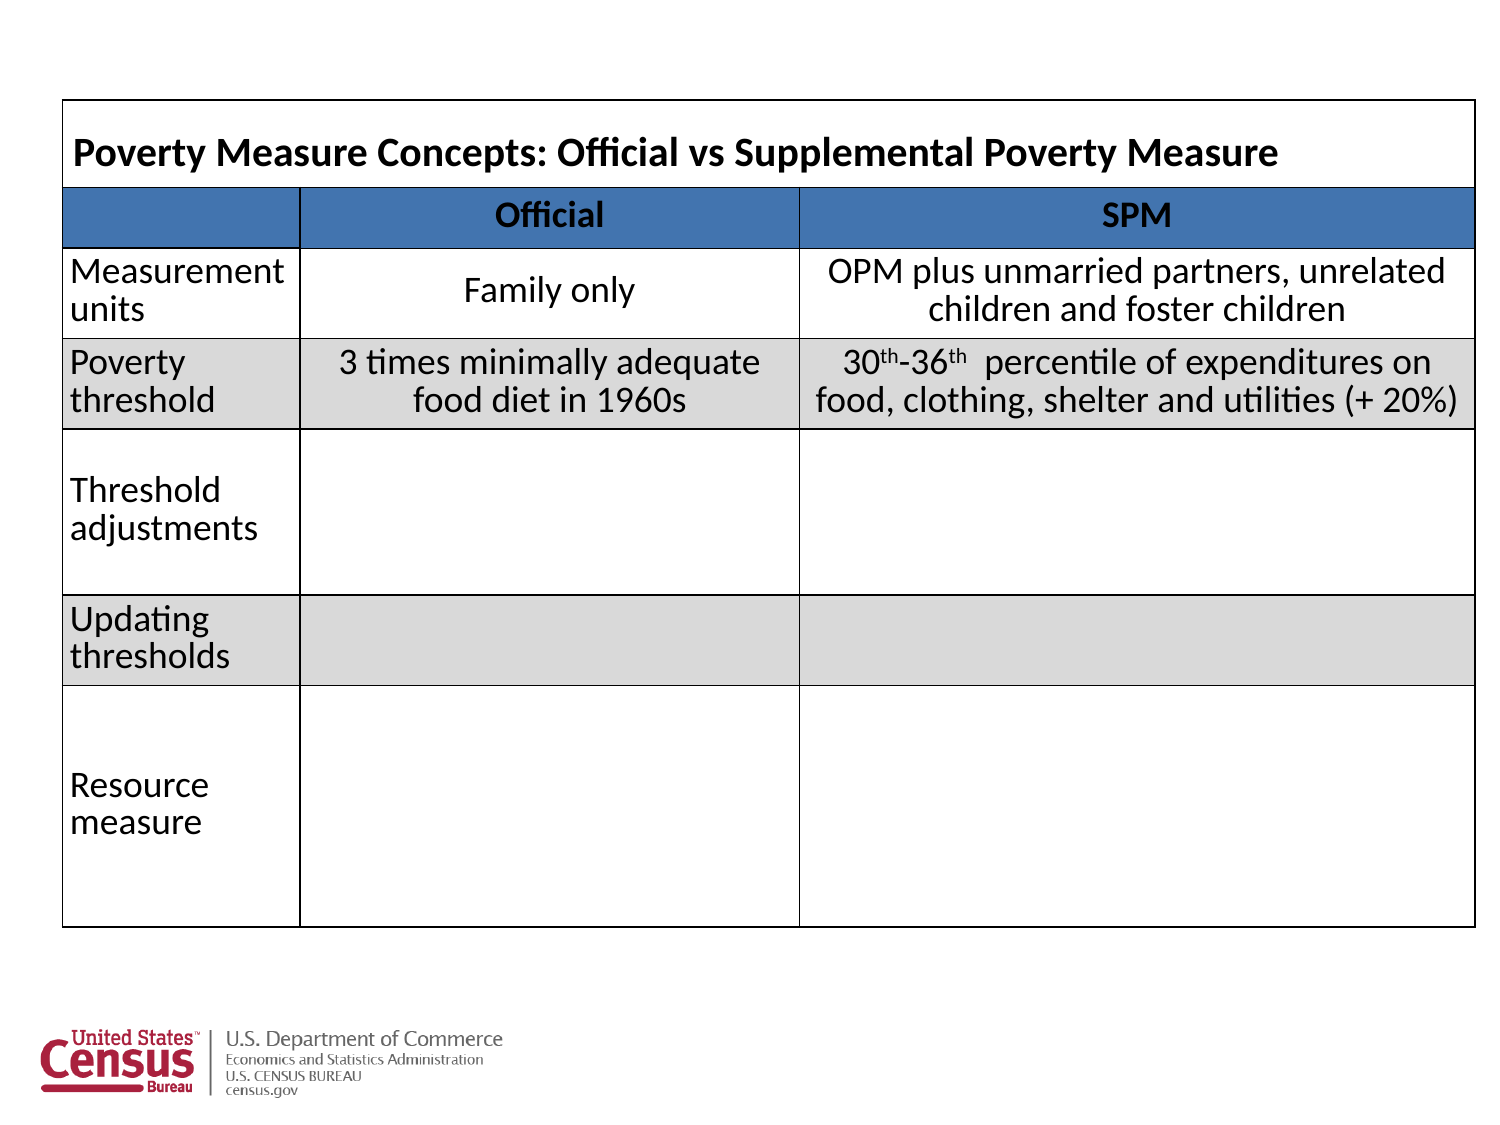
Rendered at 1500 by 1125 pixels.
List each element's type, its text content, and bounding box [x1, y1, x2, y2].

table_cell [800, 596, 1474, 685]
picture [0, 1022, 1500, 1125]
table_cell Official [301, 188, 799, 248]
table_cell 3 times minimally adequate food diet in 1960s [301, 339, 799, 428]
table_cell Measurement units [63, 249, 299, 338]
table_cell Resource measure [63, 686, 299, 926]
table_cell OPM plus unmarried partners, unrelated children and foster children [800, 249, 1474, 338]
table_cell Family only [301, 249, 799, 338]
table_cell [63, 188, 299, 247]
table_header Poverty Measure Concepts: Official vs Supplemental Poverty Measure [63, 101, 1474, 187]
table_cell 30th-36th percentile of expenditures on food, clothing, shelter and utilities (+ 20%) [800, 339, 1474, 428]
table_cell Threshold adjustments [63, 430, 299, 594]
table_cell [301, 596, 799, 685]
table_cell [800, 430, 1474, 594]
table_cell Updating thresholds [63, 596, 299, 685]
table_cell SPM [800, 188, 1474, 248]
table_cell Poverty threshold [63, 339, 299, 428]
table_cell [800, 686, 1474, 926]
table_cell [301, 686, 799, 926]
table_cell [301, 430, 799, 594]
